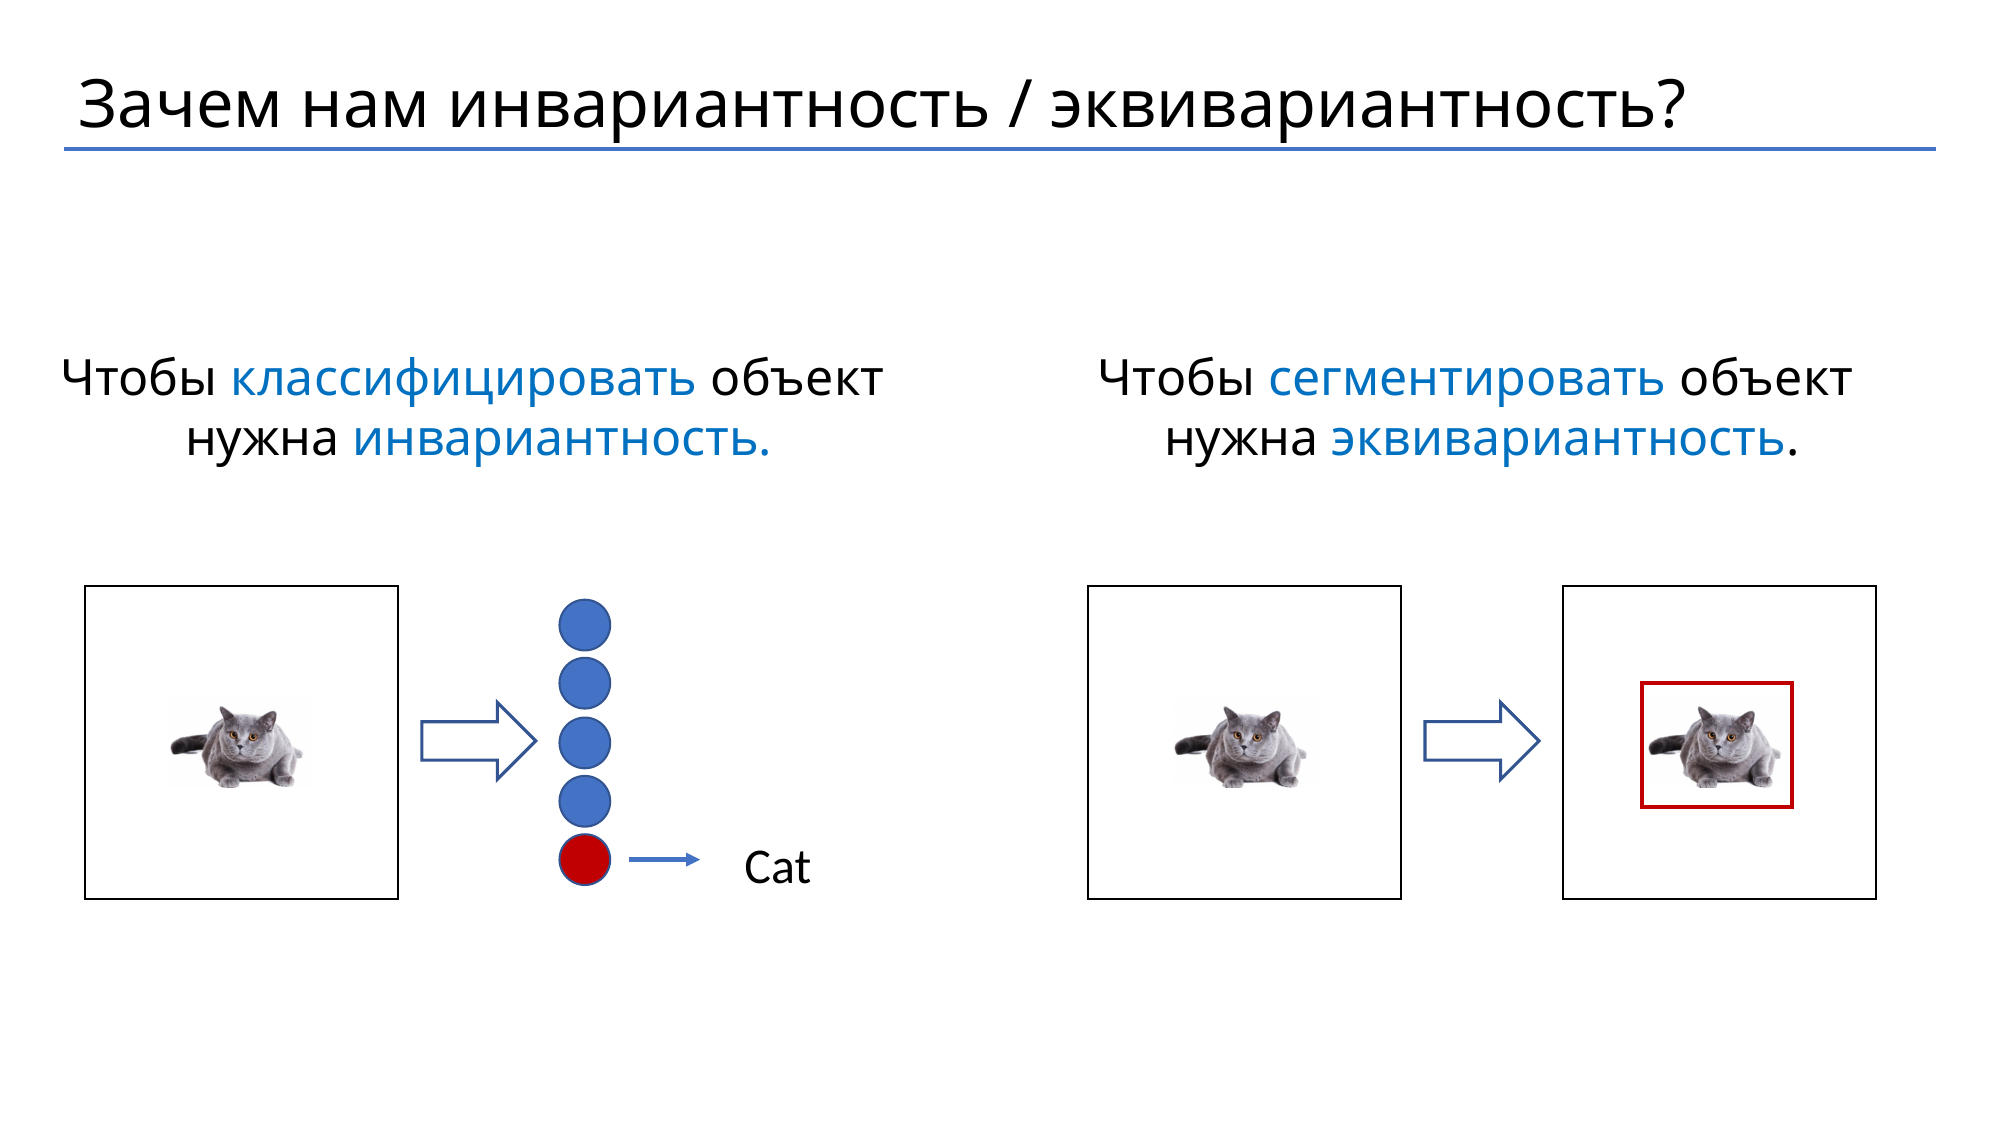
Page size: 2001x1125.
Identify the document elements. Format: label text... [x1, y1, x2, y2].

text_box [63, 52, 1936, 149]
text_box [85, 585, 838, 919]
text_box Чтобы классифицировать объект нужна инвариантность. [35, 337, 922, 473]
text_box Чтобы сегментировать объект нужна эквивариантность. [1083, 337, 1882, 473]
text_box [1088, 585, 1877, 899]
